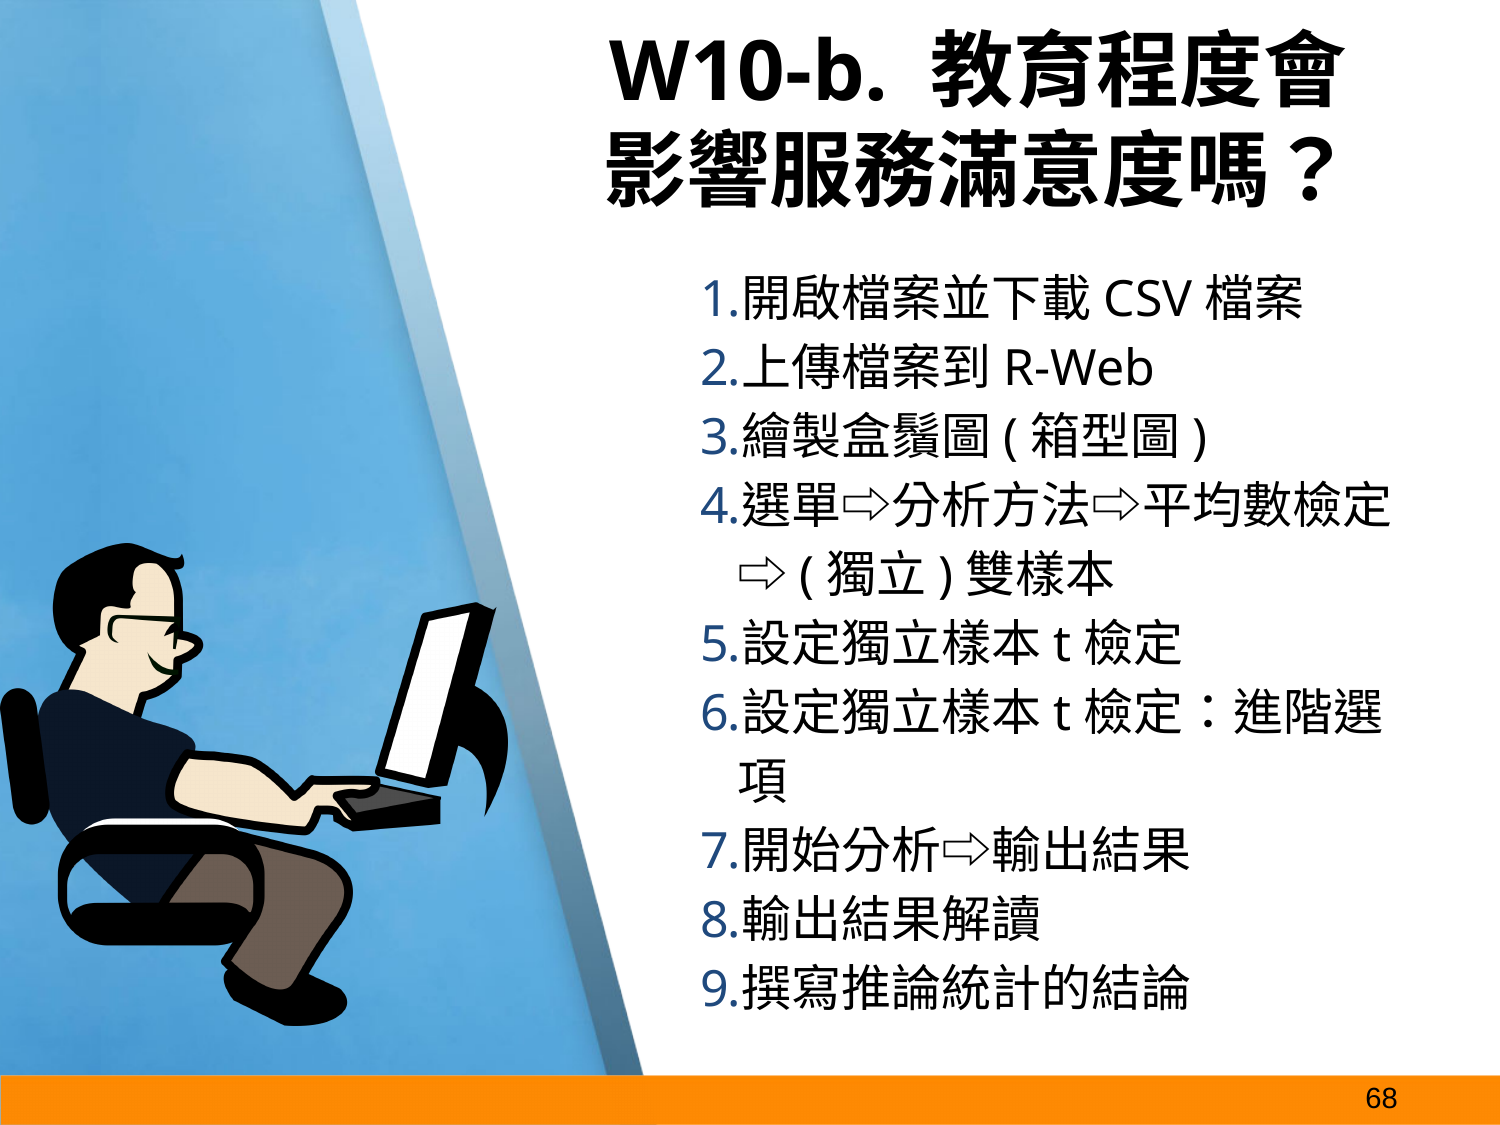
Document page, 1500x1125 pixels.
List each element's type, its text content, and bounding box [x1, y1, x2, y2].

slide_number ‹#› [1350, 1074, 1488, 1118]
picture [0, 0, 862, 1075]
picture [1, 1076, 1500, 1124]
list 開啟檔案並下載CSV檔案 上傳檔案到R-Web 繪製盒鬚圖(箱型圖) 選單⇨分析方法⇨平均數檢定 ⇨(獨立)雙樣本 設定獨立樣本t檢定 設定獨立樣本t檢定：進階選項 開始分析⇨輸出結果 輸出結果解讀 撰寫推論統計的結論 [647, 242, 1422, 1016]
title W10-b. 教育程度會 影響服務滿意度嗎？ [534, 27, 1422, 232]
